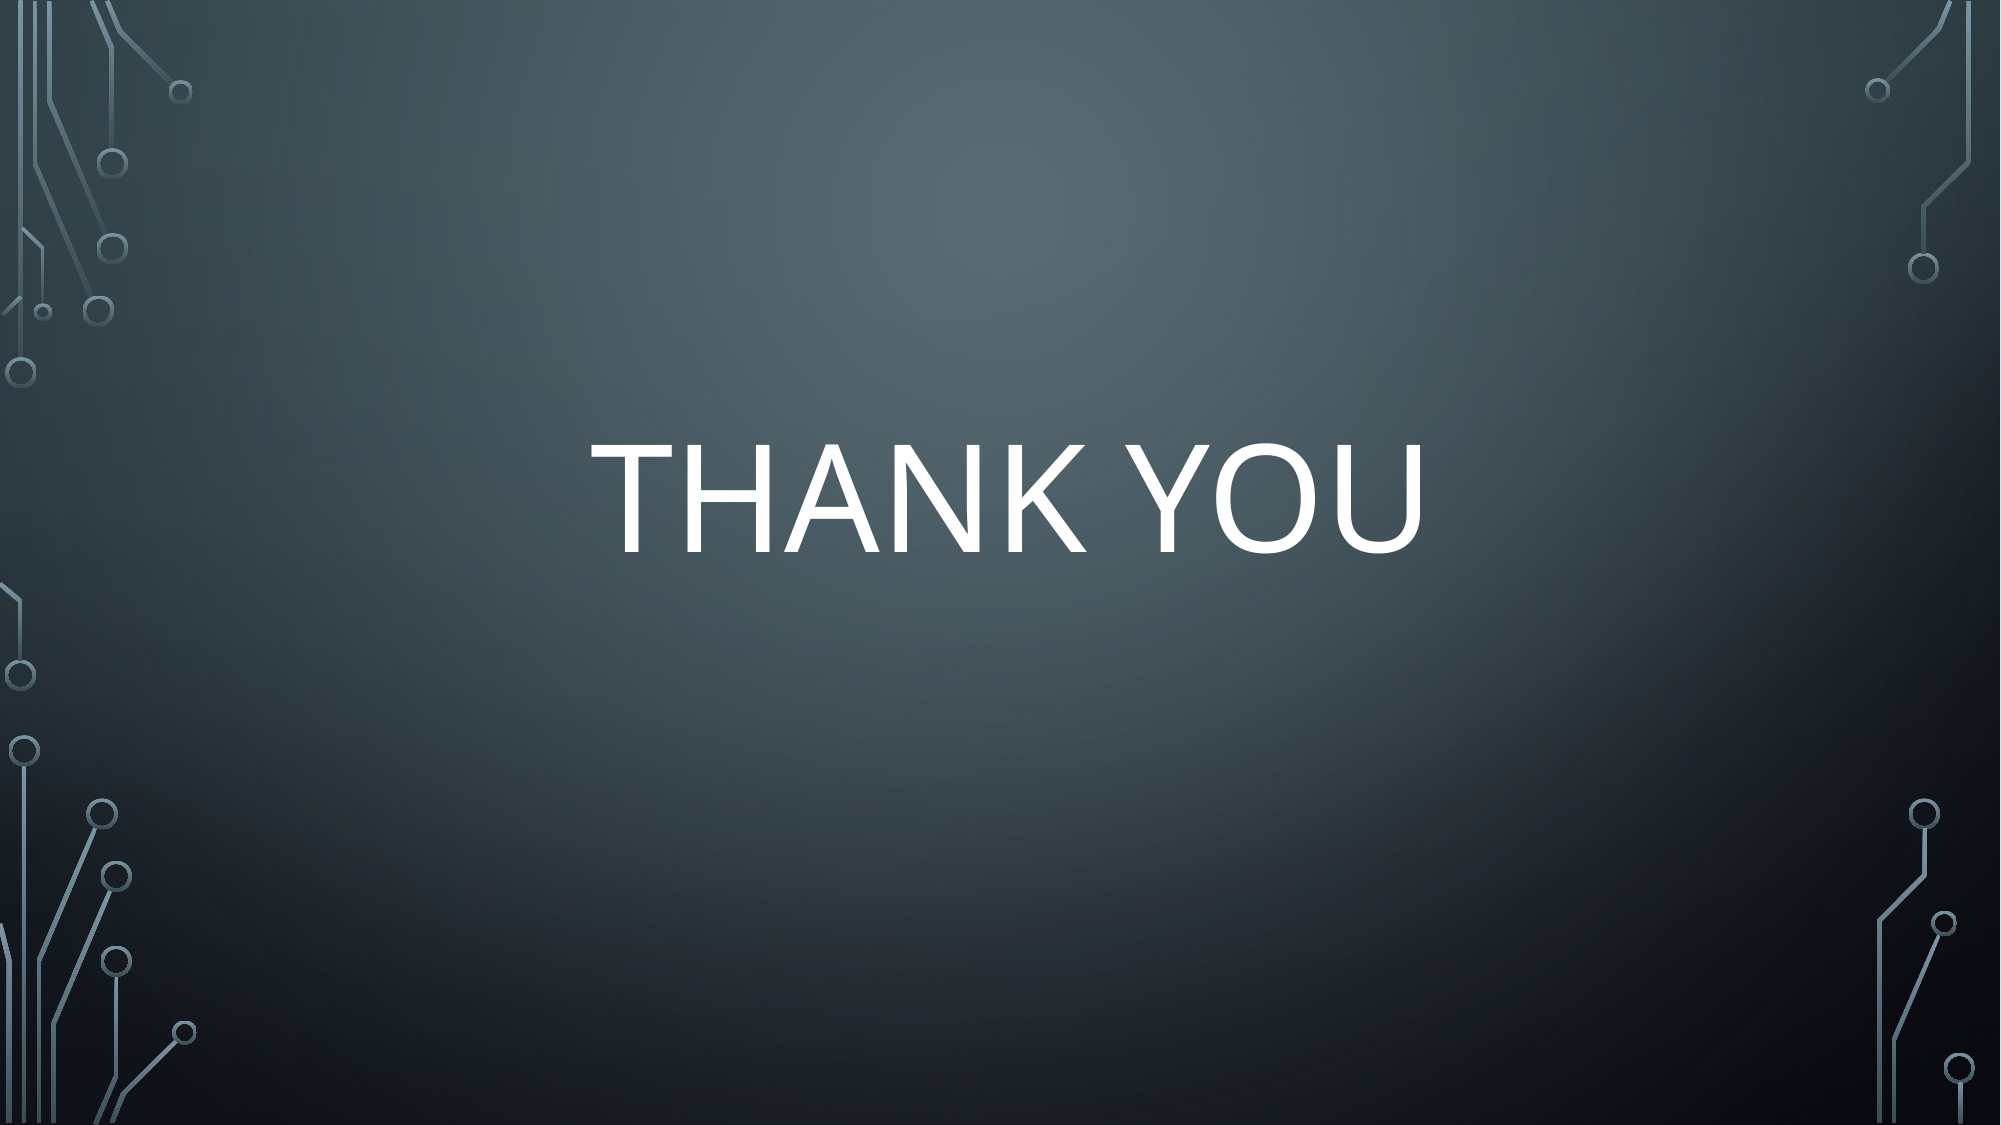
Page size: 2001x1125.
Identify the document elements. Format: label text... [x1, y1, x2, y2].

title Thank you [575, 317, 1834, 690]
